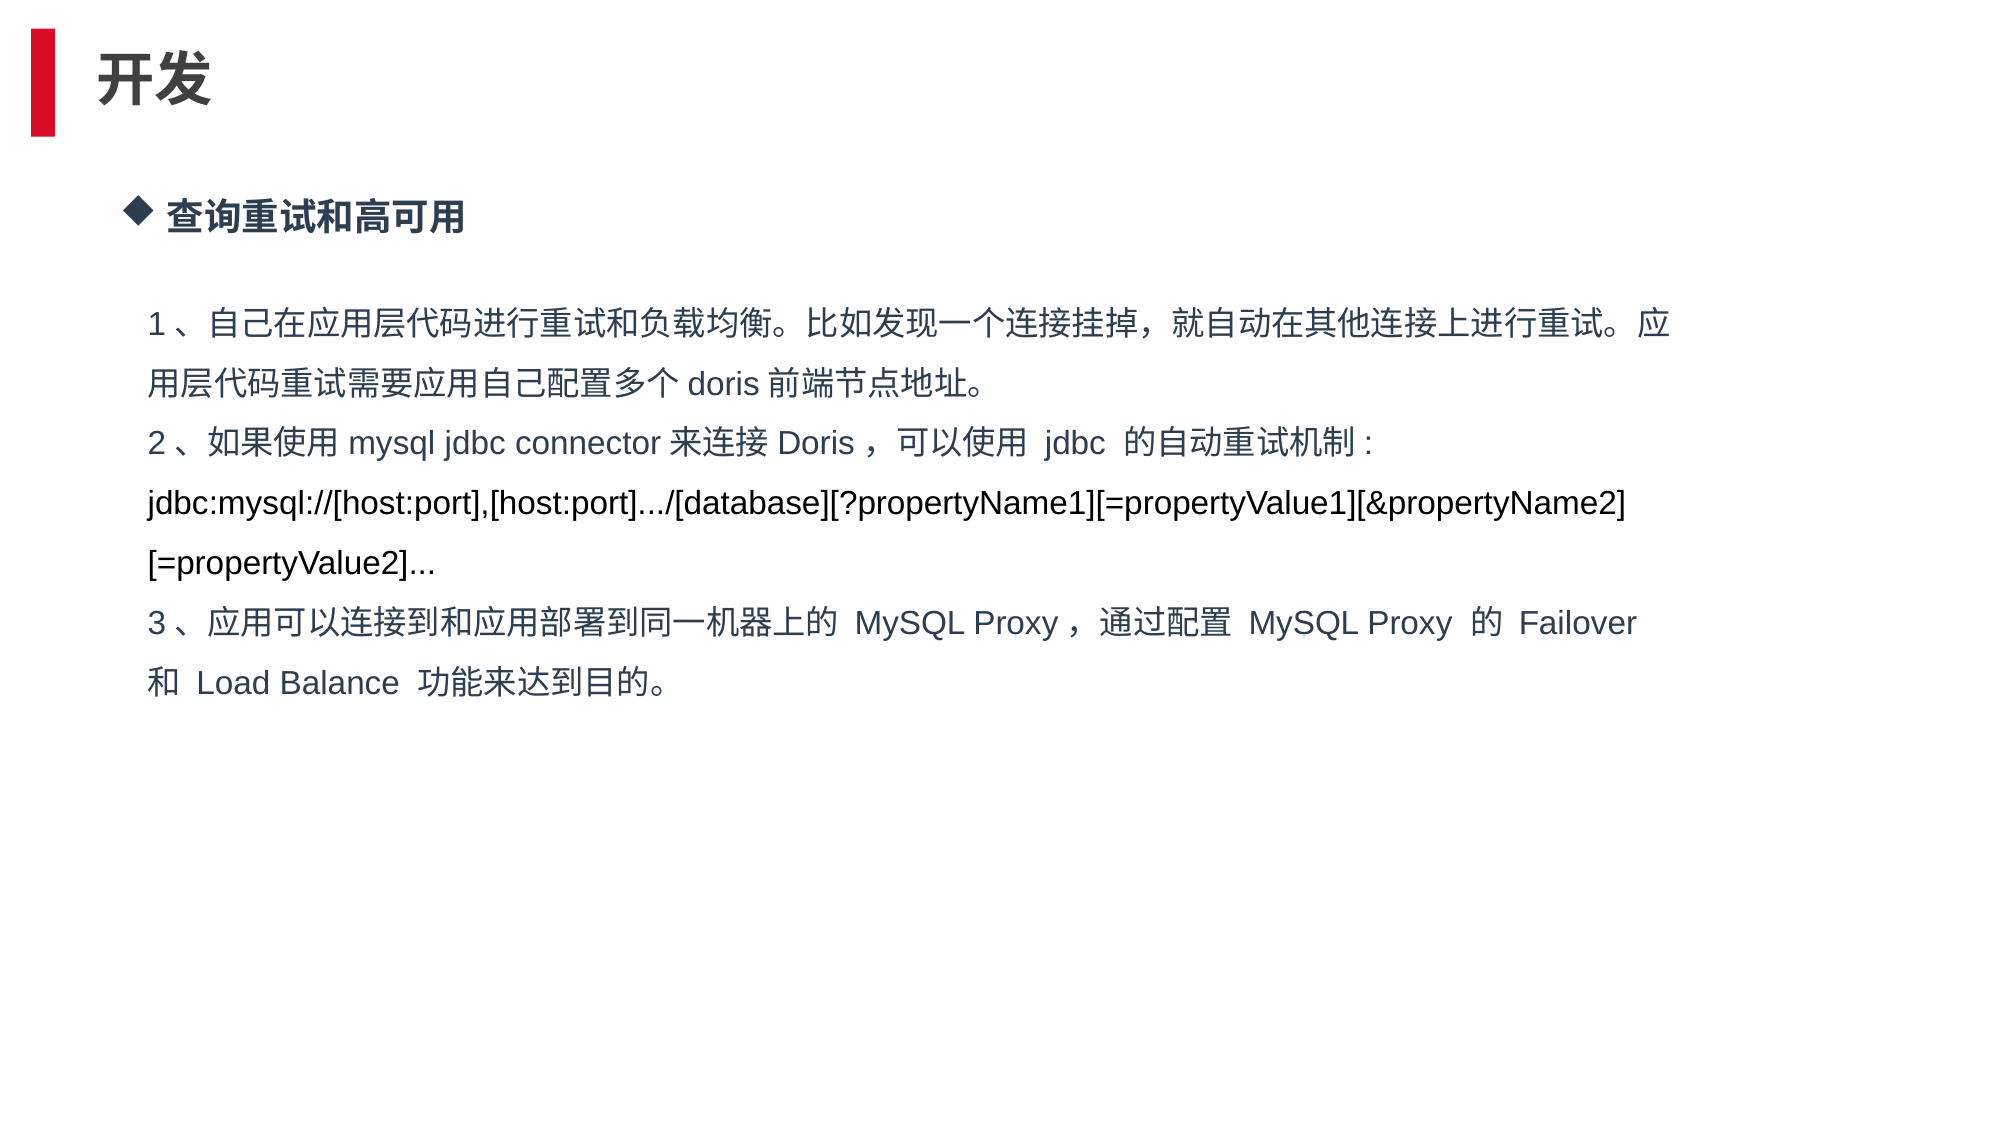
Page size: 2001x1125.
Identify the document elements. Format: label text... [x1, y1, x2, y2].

text_box 查询重试和高可用 [105, 186, 546, 246]
text_box 1、自己在应用层代码进行重试和负载均衡。比如发现一个连接挂掉，就自动在其他连接上进行重试。应用层代码重试需要应用自己配置多个doris前端节点地址。 2、如果使用mysql jdbc connector来连接Doris，可以使用 jdbc 的自动重试机制: jdbc:mysql://[host:port],[host:port].../[database][?propertyName1][=propertyValue1][&propertyName2][=propertyValue2]... 3、应用可以连接到和应用部署到同一机器上的 MySQL Proxy，通过配置 MySQL Proxy 的 Failover 和 Load Balance 功能来达到目的。 [132, 274, 1690, 844]
title 开发 [81, 26, 1807, 137]
